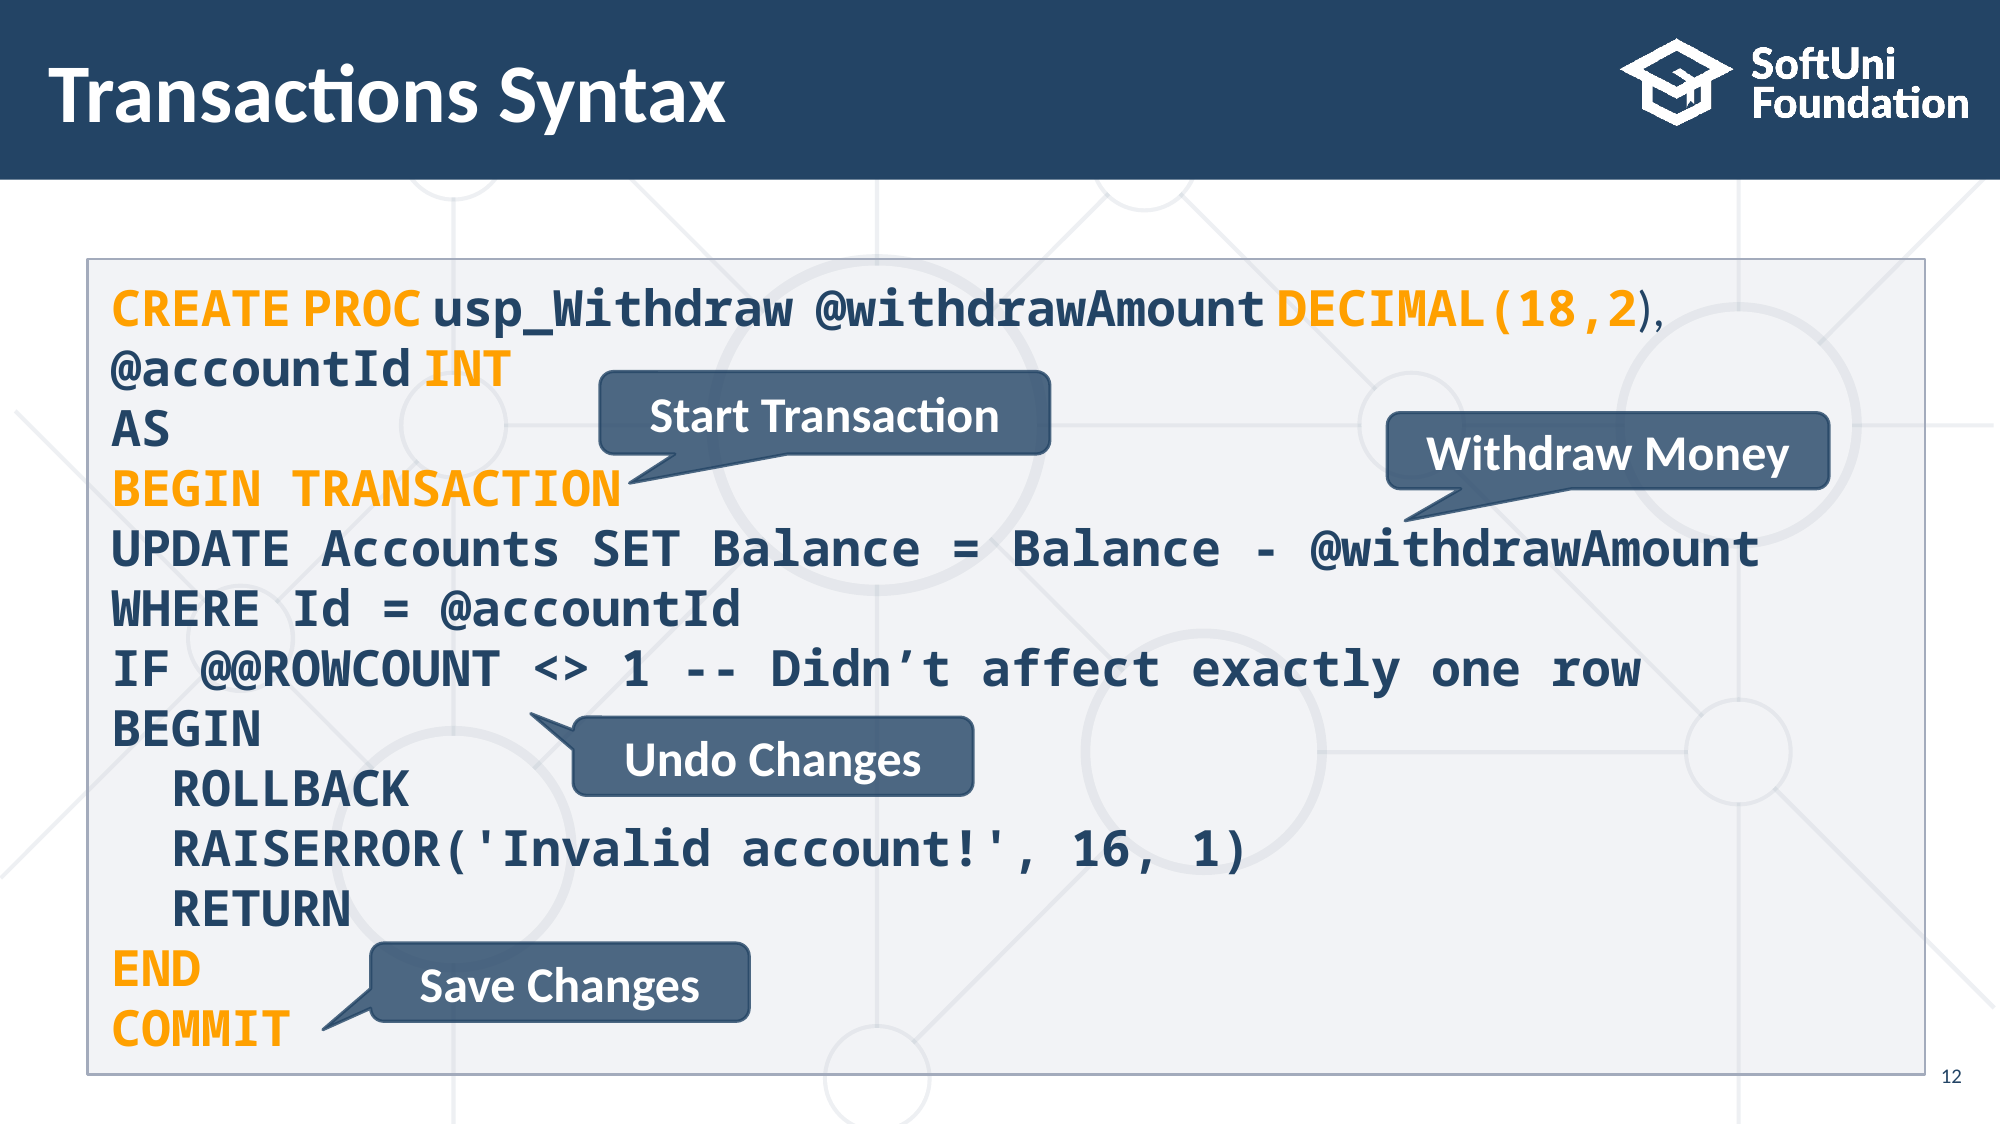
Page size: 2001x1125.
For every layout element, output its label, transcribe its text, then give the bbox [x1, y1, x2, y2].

slide_number 12 [1897, 1049, 1968, 1101]
text_box Withdraw Money [1385, 410, 1832, 523]
text_box Save Changes [321, 940, 752, 1032]
text_box CREATE PROC usp_Withdraw @withdrawAmount DECIMAL(18,2), @accountId INT AS BEGIN TRANSACTION UPDATE Accounts SET Balance = Balance - @withdrawAmount WHERE Id = @accountId IF @@ROWCOUNT <> 1 -- Didn’t affect exactly one row BEGIN ROLLBACK RAISERROR('Invalid account!', 16, 1) RETURN END COMMIT [87, 259, 1925, 1075]
text_box Start Transaction [597, 369, 1052, 486]
text_box Undo Changes [528, 711, 976, 798]
title Transactions Syntax [31, 16, 1591, 162]
picture [1619, 38, 1968, 126]
